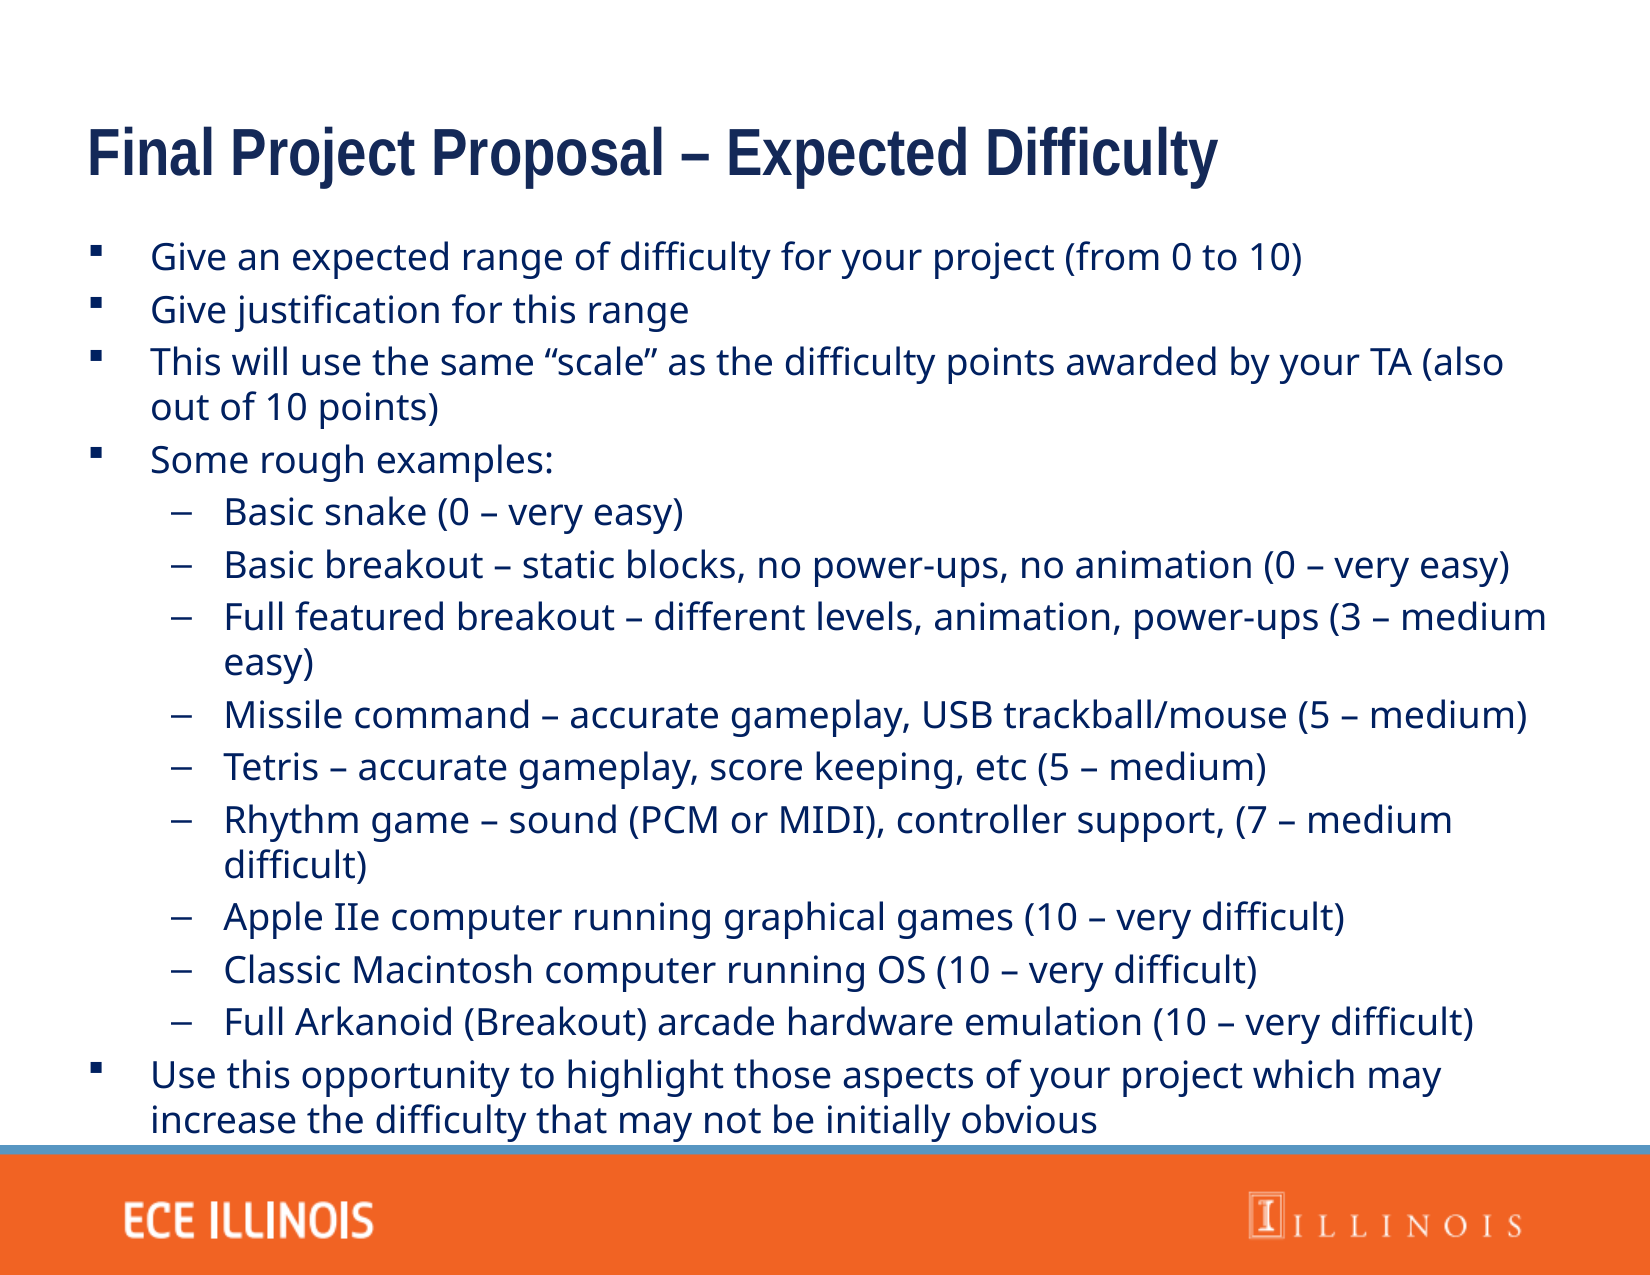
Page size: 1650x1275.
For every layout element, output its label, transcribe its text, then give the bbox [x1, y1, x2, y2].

list Give an expected range of difficulty for your project (from 0 to 10) Give justification for this range This will use the same “scale” as the difficulty points awarded by your TA (also out of 10 points) Some rough examples: Basic snake (0 – very easy) Basic breakout – static blocks, no power-ups, no animation (0 – very easy) Full featured breakout – different levels, animation, power-ups (3 – medium easy) Missile command – accurate gameplay, USB trackball/mouse (5 – medium) Tetris – accurate gameplay, score keeping, etc (5 – medium) Rhythm game – sound (PCM or MIDI), controller support, (7 – medium difficult) Apple IIe computer running graphical games (10 – very difficult) Classic Macintosh computer running OS (10 – very difficult) Full Arkanoid (Breakout) arcade hardware emulation (10 – very difficult) Use this opportunity to highlight those aspects of your project which may increase the difficulty that may not be initially obvious [72, 225, 1590, 1018]
list Final Project Proposal – Expected Difficulty [72, 101, 1263, 224]
